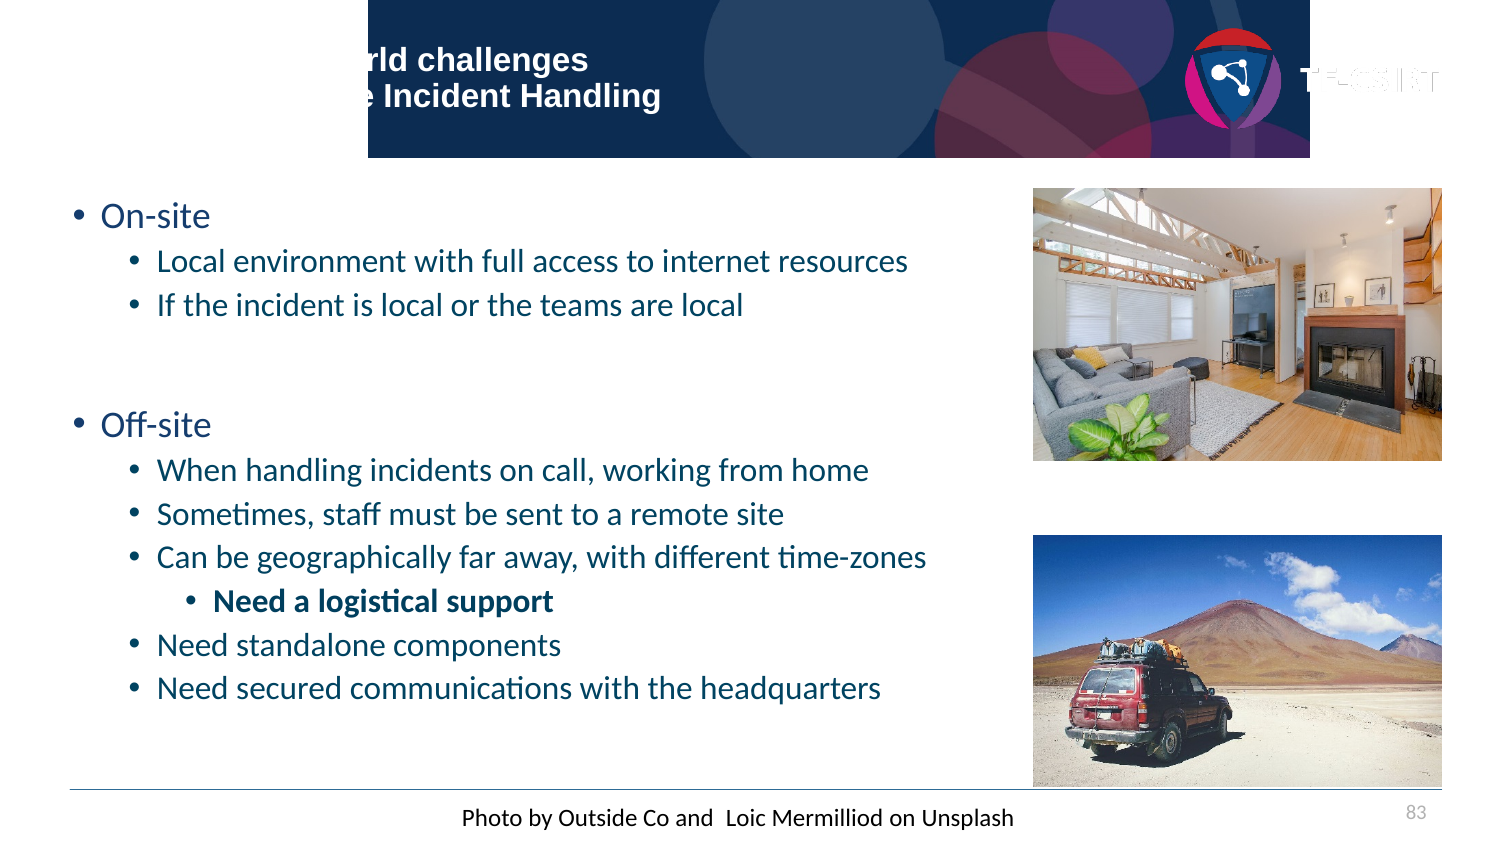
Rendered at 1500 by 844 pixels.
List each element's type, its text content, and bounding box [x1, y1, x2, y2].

picture [1033, 188, 1442, 461]
picture [1033, 535, 1442, 787]
text_box Photo by Outside Co and Loic Mermilliod on Unsplash [446, 794, 1030, 839]
slide_number 83 [1104, 788, 1442, 834]
picture [368, 0, 1439, 158]
title Section 3: Real world challenges On-site and off-site Incident Handling [57, 21, 1114, 136]
list On-site Local environment with full access to internet resources If the incident is local or the teams are local Off-site When handling incidents on call, working from home Sometimes, staff must be sent to a remote site Can be geographically far away, with different time-zones Need a logistical support Need standalone components Need secured communications with the headquarters [57, 188, 1442, 762]
